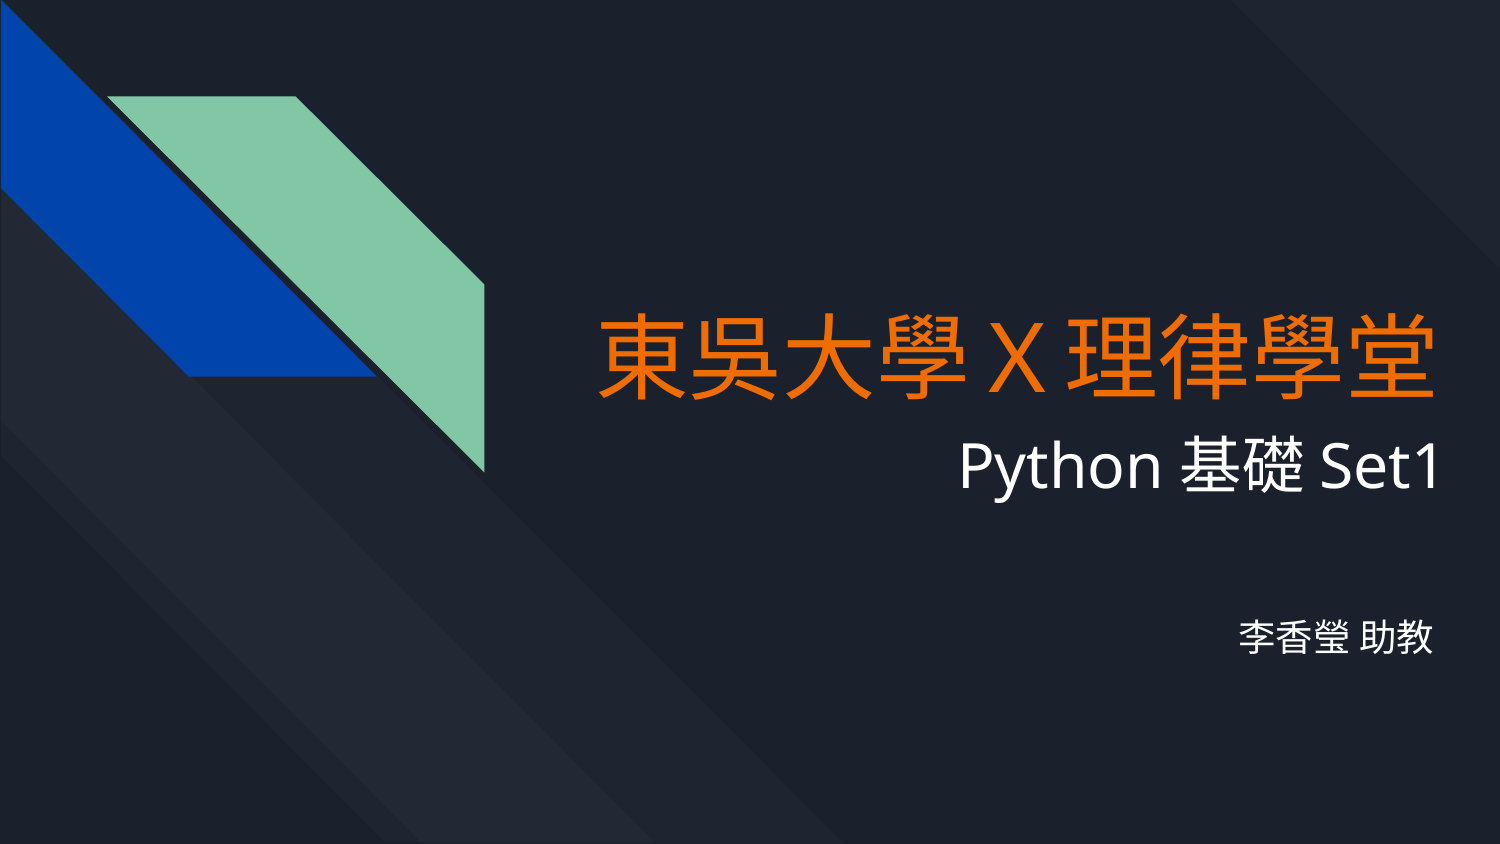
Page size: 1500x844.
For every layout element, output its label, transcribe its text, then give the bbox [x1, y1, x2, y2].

subtitle Python基礎Set1 [942, 410, 1470, 513]
title 東吳大學Ｘ理律學堂 [580, 283, 1487, 415]
text_box 李香瑩 助教 [1223, 598, 1467, 674]
